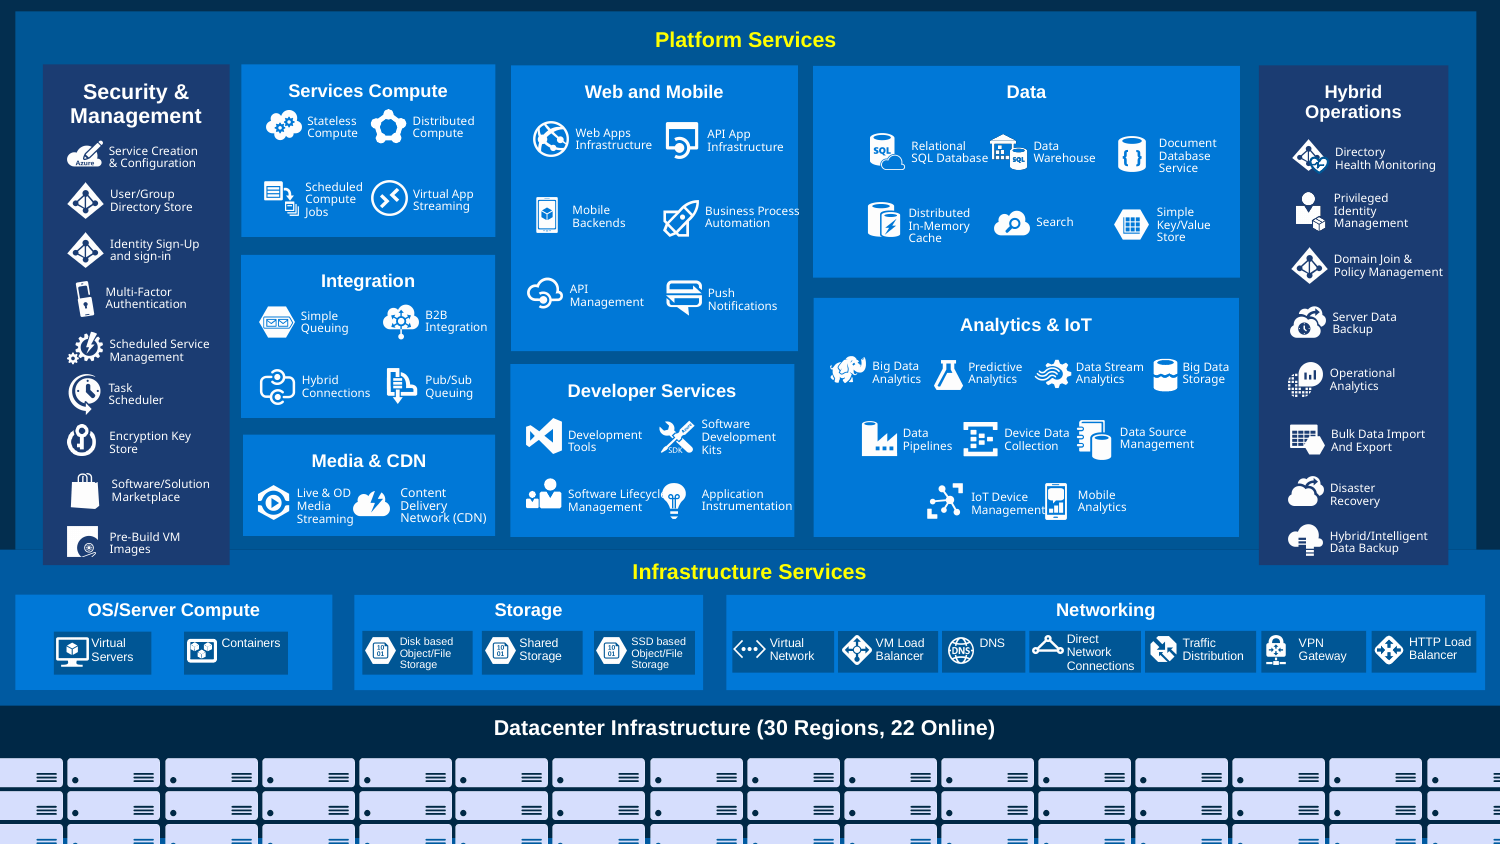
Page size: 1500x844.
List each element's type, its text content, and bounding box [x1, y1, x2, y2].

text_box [593, 630, 696, 675]
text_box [1371, 630, 1477, 673]
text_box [510, 65, 799, 352]
text_box Security & Management [42, 64, 230, 566]
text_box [812, 65, 1241, 278]
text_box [240, 254, 506, 419]
text_box Infrastructure Services [0, 549, 1500, 705]
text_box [242, 434, 496, 537]
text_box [0, 758, 1500, 844]
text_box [63, 374, 189, 416]
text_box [67, 526, 190, 565]
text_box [1291, 247, 1414, 287]
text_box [67, 473, 192, 512]
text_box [732, 630, 835, 673]
text_box [0, 0, 1500, 549]
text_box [510, 363, 795, 538]
text_box Networking [726, 594, 1486, 691]
text_box Platform Services [15, 11, 1477, 549]
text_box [67, 423, 190, 464]
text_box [183, 631, 289, 675]
text_box OS/Server Compute [15, 594, 333, 690]
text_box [67, 281, 186, 320]
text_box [481, 630, 583, 675]
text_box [67, 135, 189, 179]
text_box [813, 297, 1263, 538]
text_box Datacenter Infrastructure (30 Regions, 22 Online) [0, 705, 1500, 758]
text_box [1029, 629, 1142, 673]
text_box Hybrid Operations [1258, 65, 1449, 566]
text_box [1292, 139, 1415, 180]
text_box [1287, 522, 1410, 564]
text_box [941, 630, 1026, 673]
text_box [241, 63, 496, 238]
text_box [1290, 422, 1411, 462]
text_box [1288, 473, 1410, 516]
text_box Storage [354, 594, 704, 691]
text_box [1288, 362, 1410, 401]
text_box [67, 182, 190, 222]
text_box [1289, 303, 1413, 345]
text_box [837, 630, 939, 673]
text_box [53, 631, 152, 675]
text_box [1144, 630, 1257, 673]
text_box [362, 630, 473, 675]
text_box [1295, 188, 1414, 231]
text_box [67, 231, 190, 271]
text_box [67, 330, 190, 372]
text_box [1261, 630, 1367, 673]
